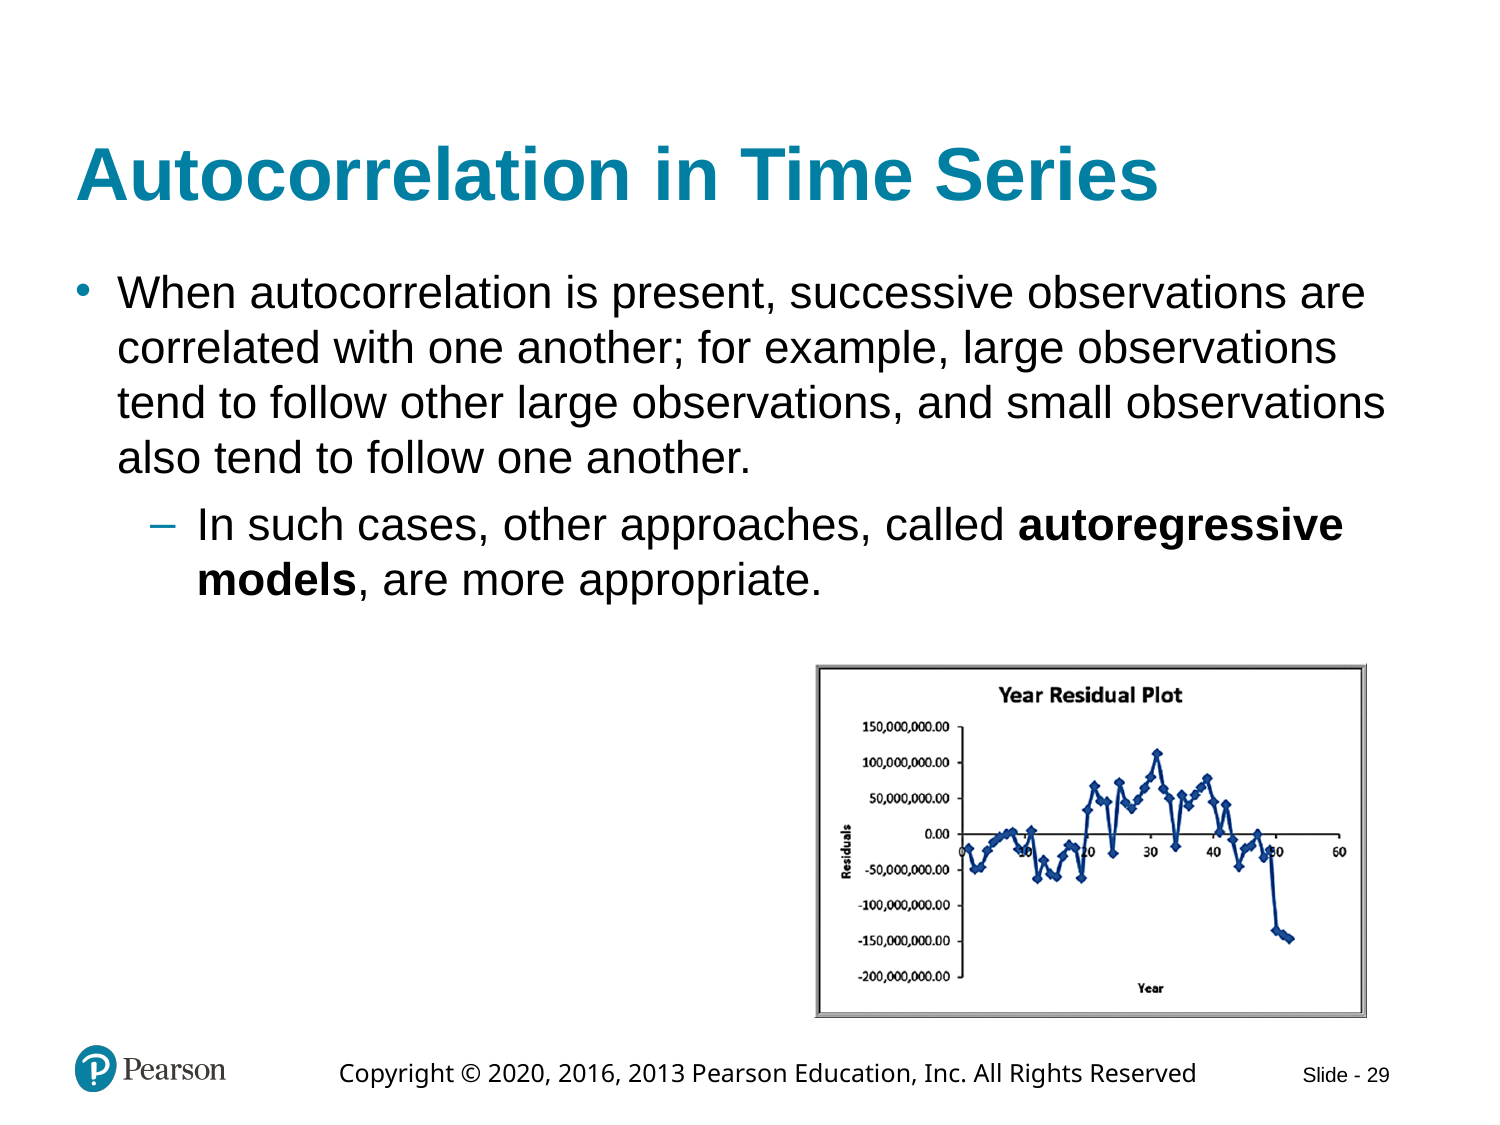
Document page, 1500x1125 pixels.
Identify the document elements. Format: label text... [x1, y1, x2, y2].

picture [814, 663, 1367, 1018]
list When autocorrelation is present, successive observations are correlated with one another; for example, large observations tend to follow other large observations, and small observations also tend to follow one another. In such cases, other approaches, called autoregressive models, are more appropriate. [75, 262, 1425, 639]
picture [75, 1045, 90, 1061]
picture [101, 1045, 226, 1092]
picture [83, 1054, 109, 1079]
picture [75, 1078, 86, 1092]
title Autocorrelation in Time Series [75, 35, 1425, 216]
